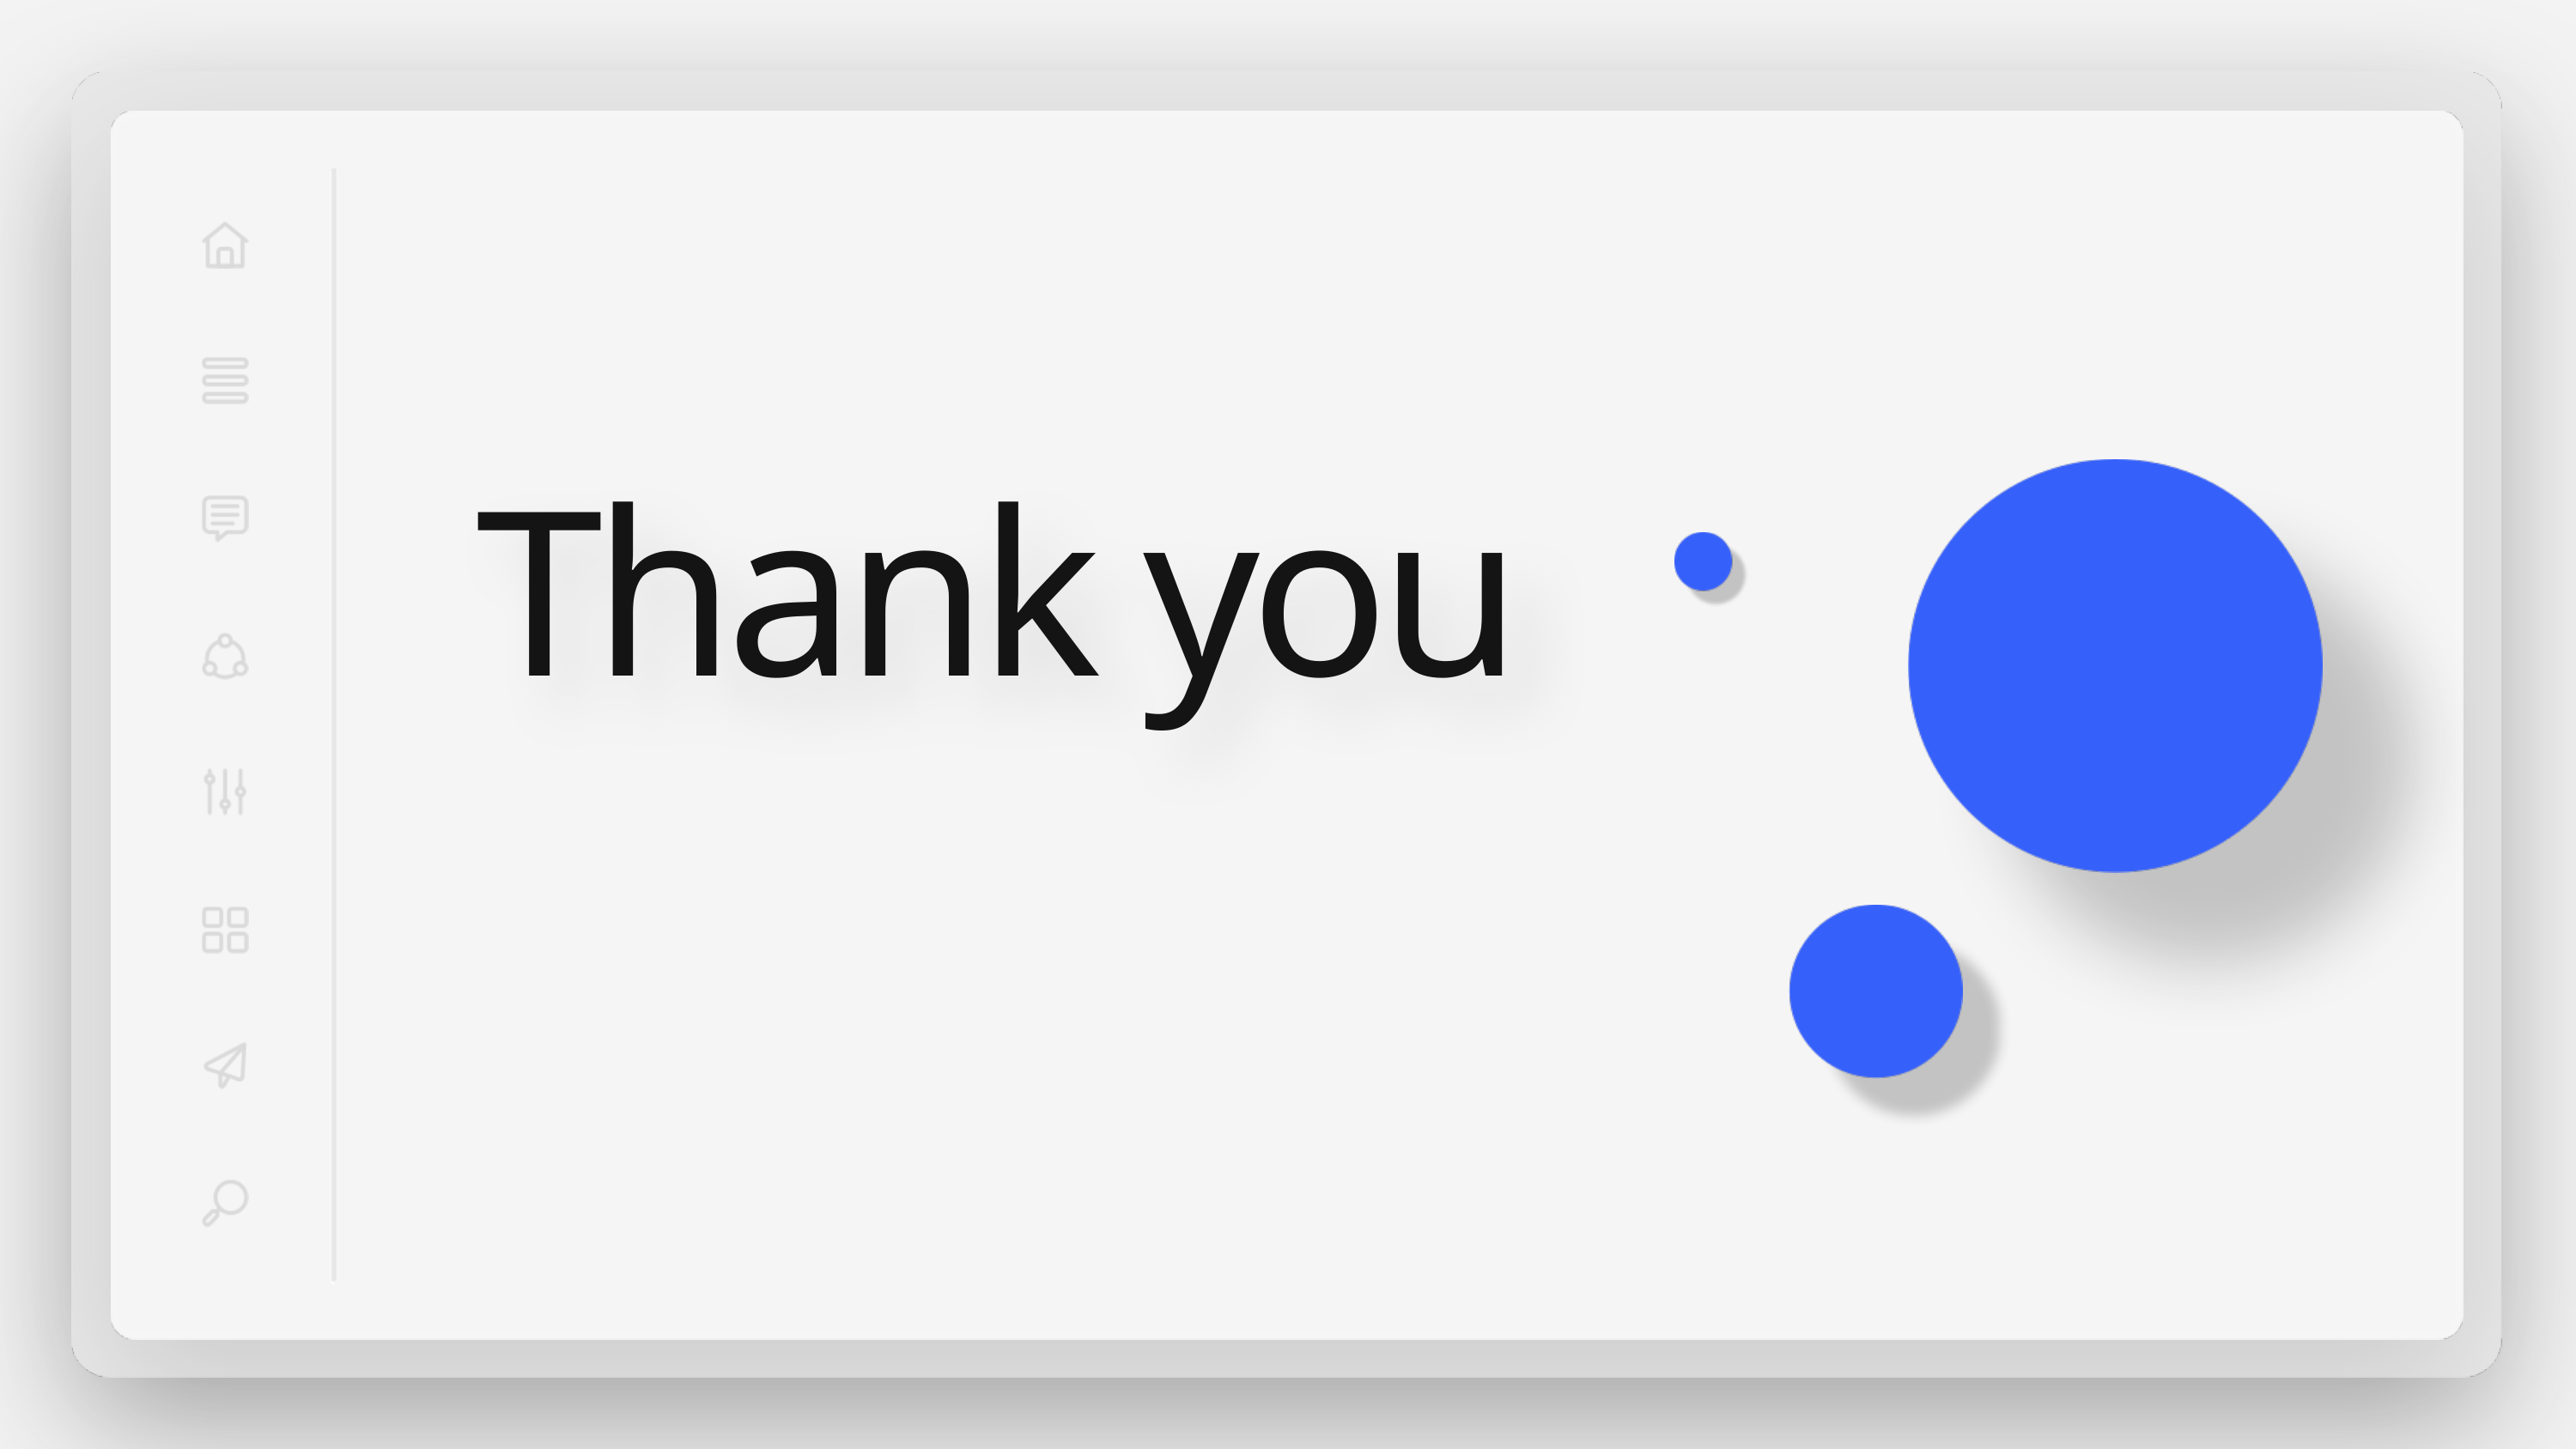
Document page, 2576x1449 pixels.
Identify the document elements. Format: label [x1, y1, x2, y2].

picture [0, 70, 2504, 1378]
